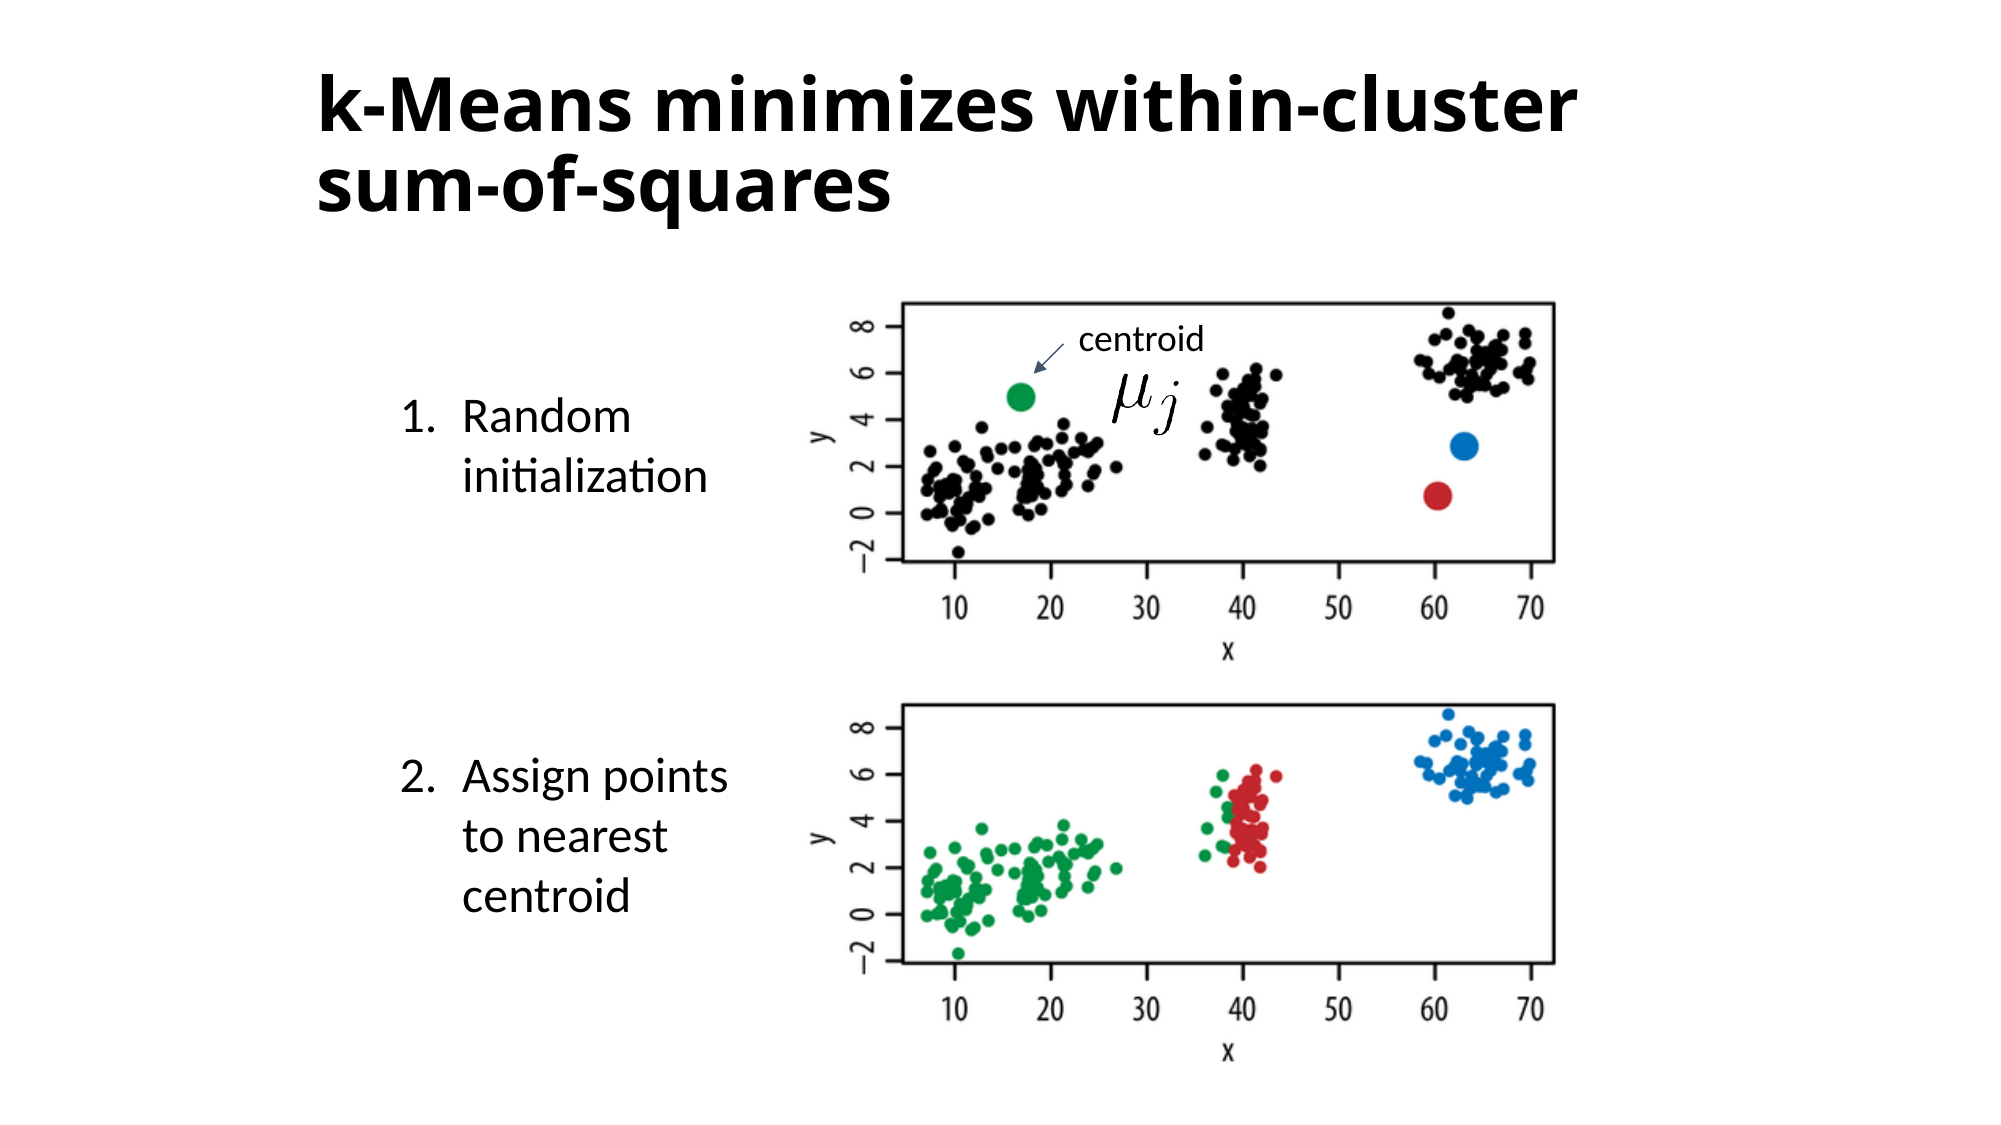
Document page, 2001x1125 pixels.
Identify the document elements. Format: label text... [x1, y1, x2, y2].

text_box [1033, 343, 1064, 374]
title k-Means minimizes within-cluster sum-of-squares [301, 51, 1699, 177]
text_box Random initialization Assign points to nearest centroid [371, 367, 793, 974]
picture [793, 284, 1578, 1079]
